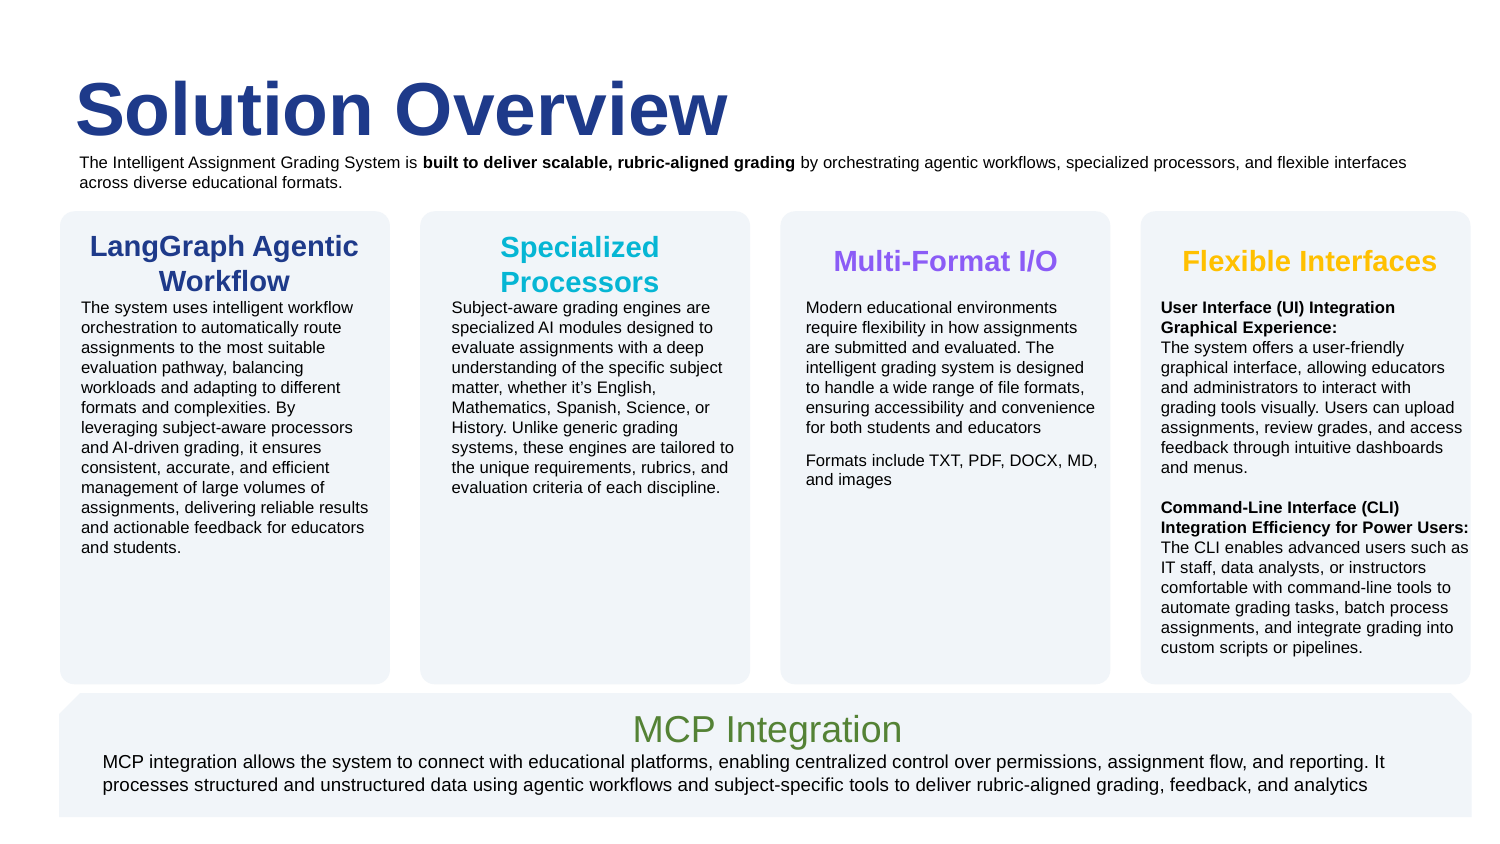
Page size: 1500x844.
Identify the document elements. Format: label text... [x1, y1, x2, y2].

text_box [780, 211, 1111, 685]
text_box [420, 211, 751, 685]
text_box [1140, 211, 1471, 685]
text_box Solution Overview [74, 74, 766, 150]
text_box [59, 211, 390, 685]
text_box [59, 693, 1472, 818]
text_box The Intelligent Assignment Grading System is built to deliver scalable, rubric-aligned grading by orchestrating agentic workflows, specialized processors, and flexible interfaces across diverse educational formats. [79, 152, 1443, 184]
text_box MCP integration allows the system to connect with educational platforms, enabling centralized control over permissions, assignment flow, and reporting. It processes structured and unstructured data using agentic workflows and subject-specific tools to deliver rubric-aligned grading, feedback, and analytics [87, 742, 1443, 803]
text_box MCP Integration [618, 697, 954, 742]
